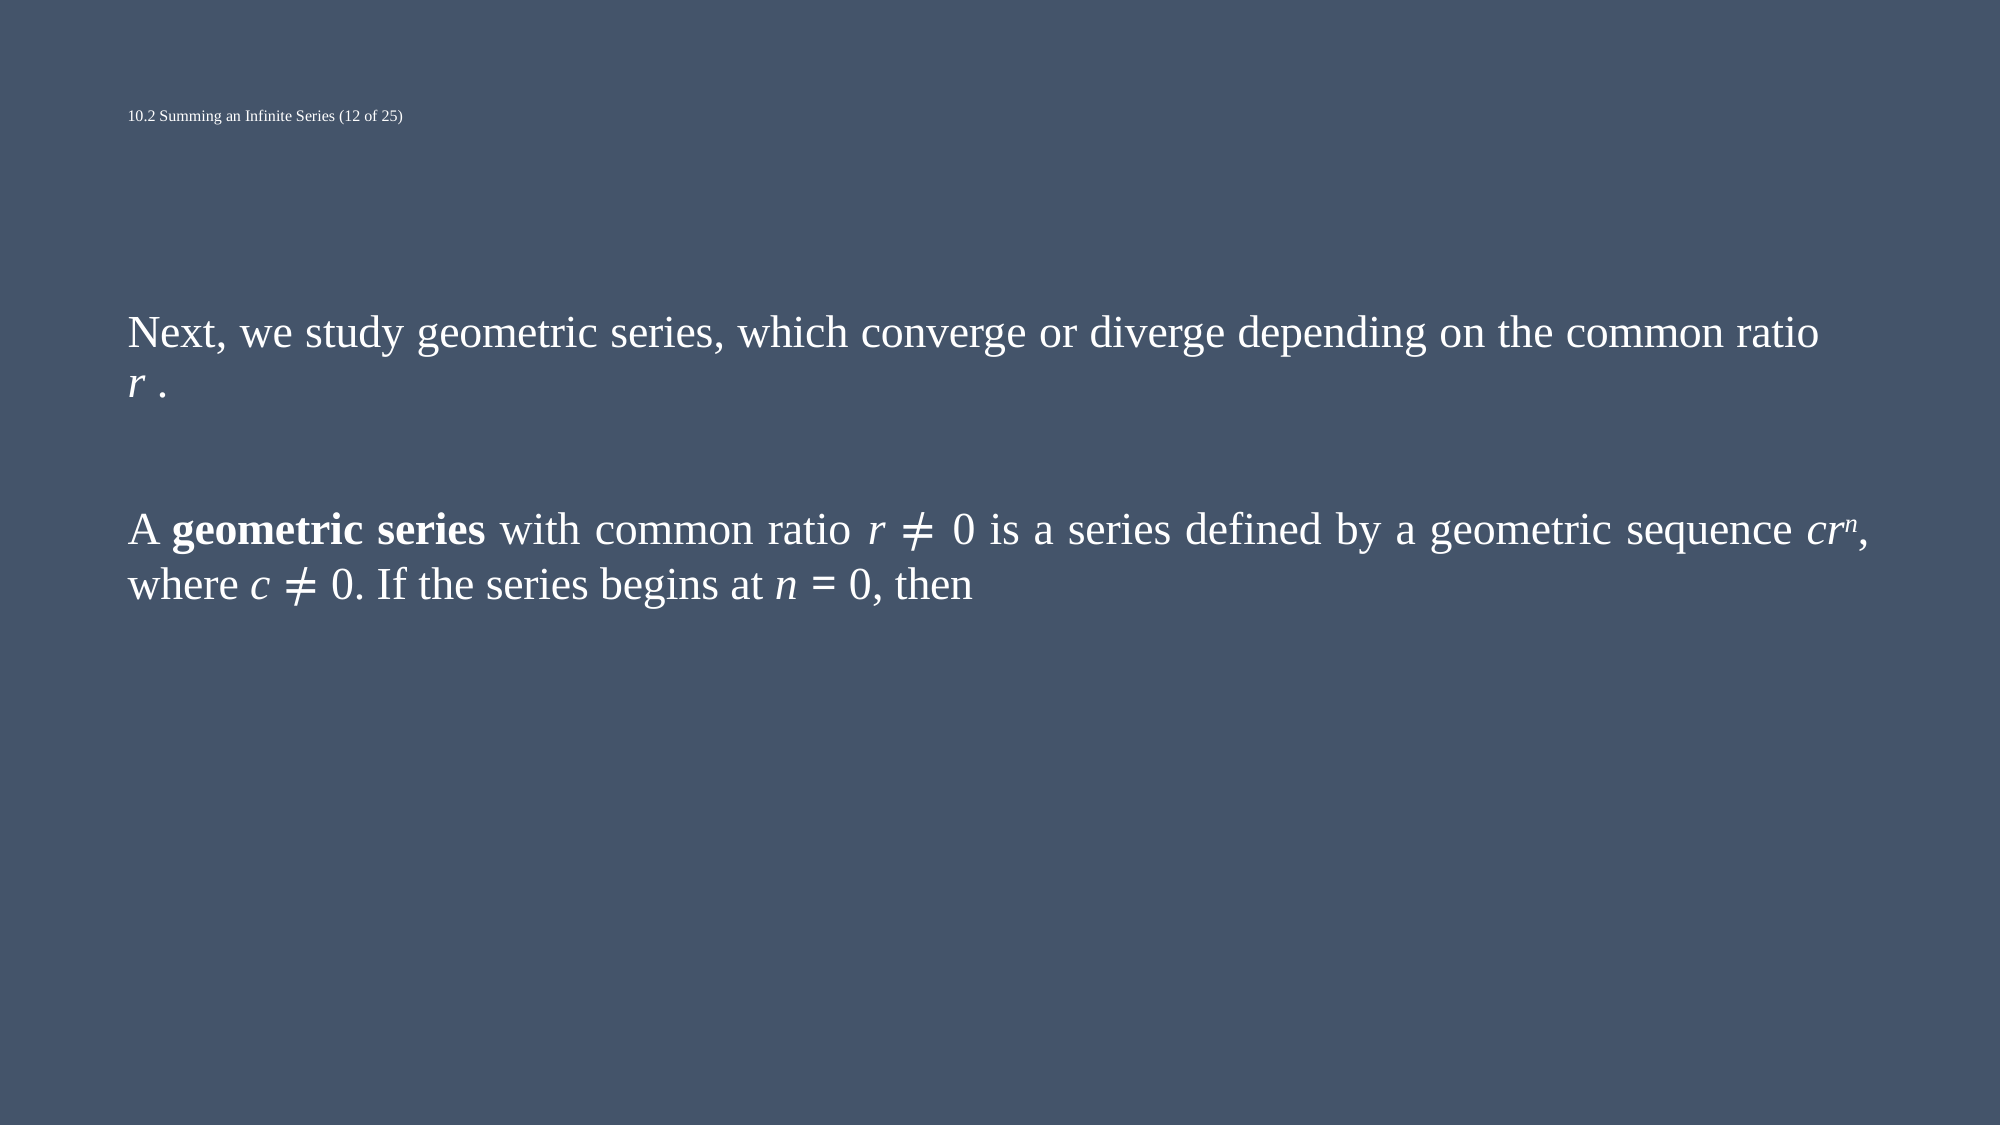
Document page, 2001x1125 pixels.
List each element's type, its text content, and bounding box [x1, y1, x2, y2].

title 10.2 Summing an Infinite Series (12 of 25) [112, 99, 1775, 203]
